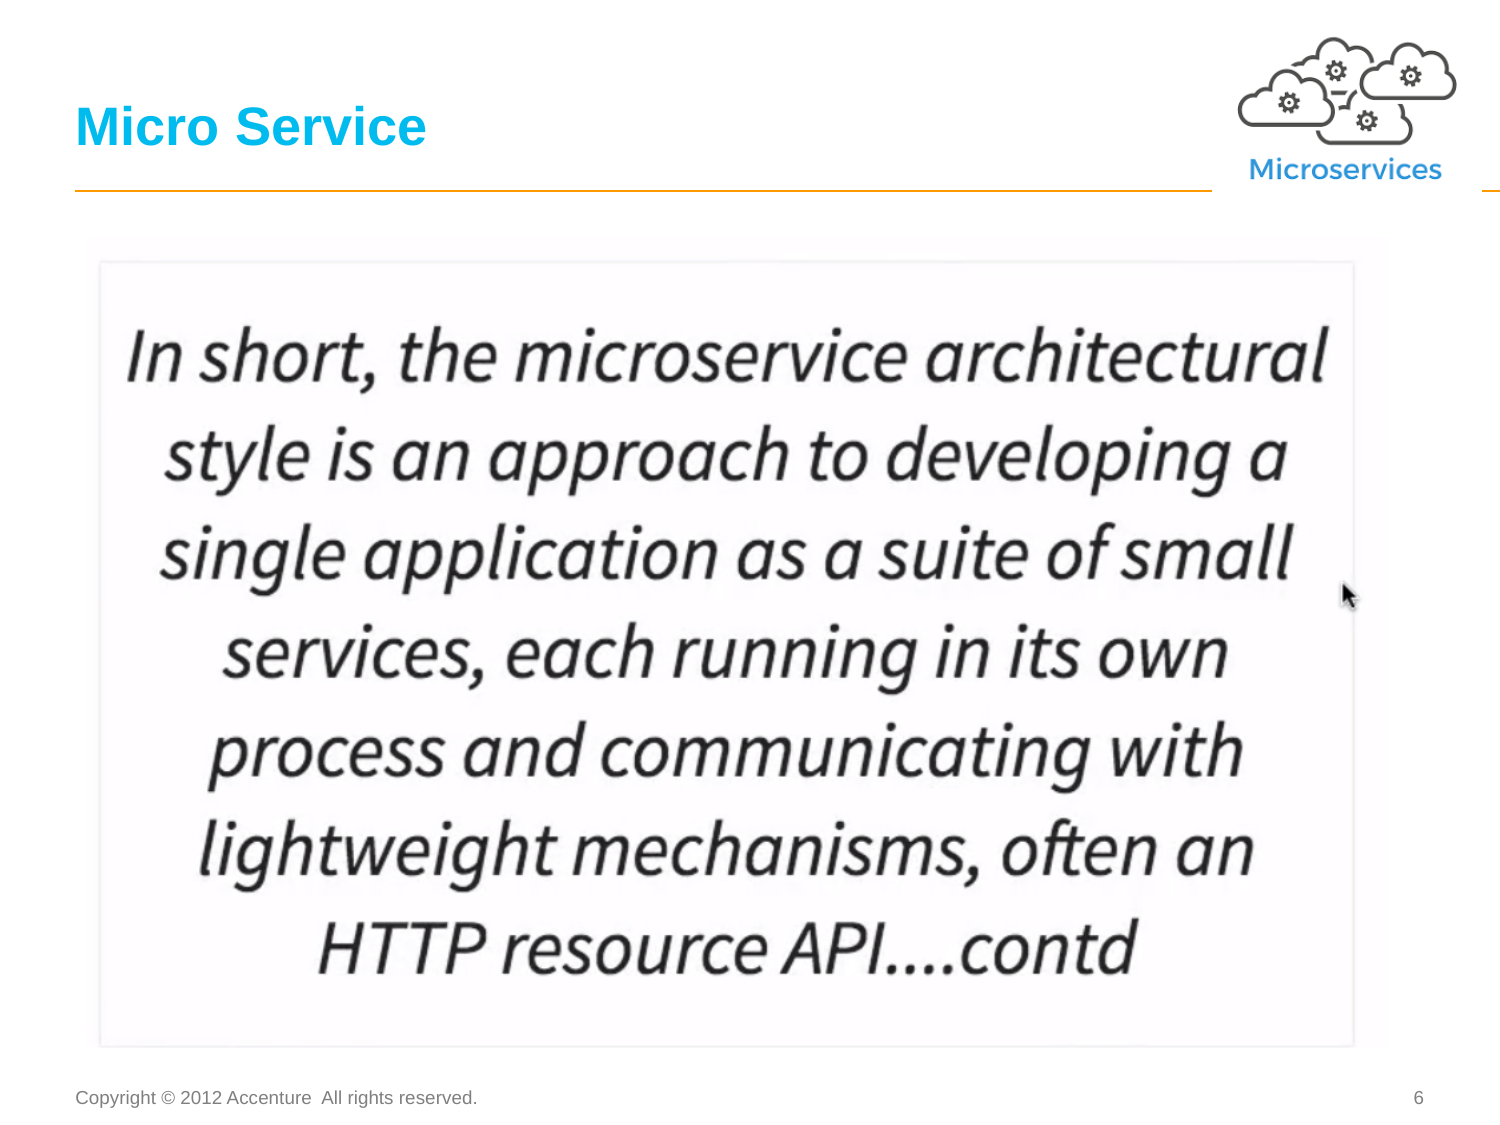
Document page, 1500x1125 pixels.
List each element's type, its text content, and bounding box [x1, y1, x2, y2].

picture [1212, 1, 1482, 203]
picture [87, 237, 1388, 1048]
title Micro Service [75, 27, 1422, 157]
